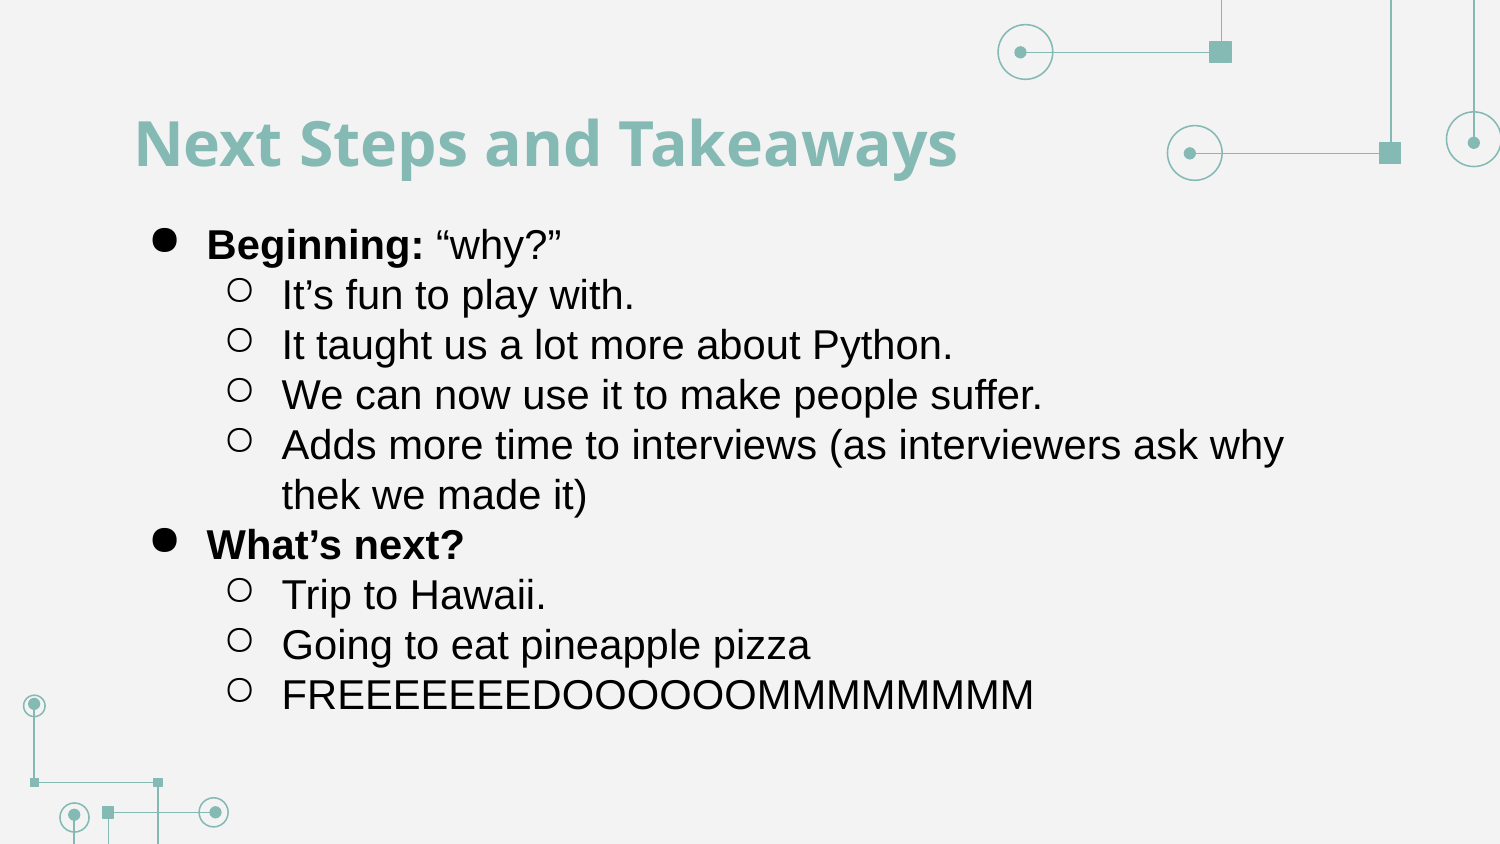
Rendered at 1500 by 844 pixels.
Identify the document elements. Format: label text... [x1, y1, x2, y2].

subtitle Beginning: “why?” It’s fun to play with. It taught us a lot more about Python. We can now use it to make people suffer. Adds more time to interviews (as interviewers ask why thek we made it) What’s next? Trip to Hawaii. Going to eat pineapple pizza FREEEEEEEDOOOOOOMMMMMMMM [116, 202, 1381, 756]
title Next Steps and Takeaways [118, 88, 1382, 181]
